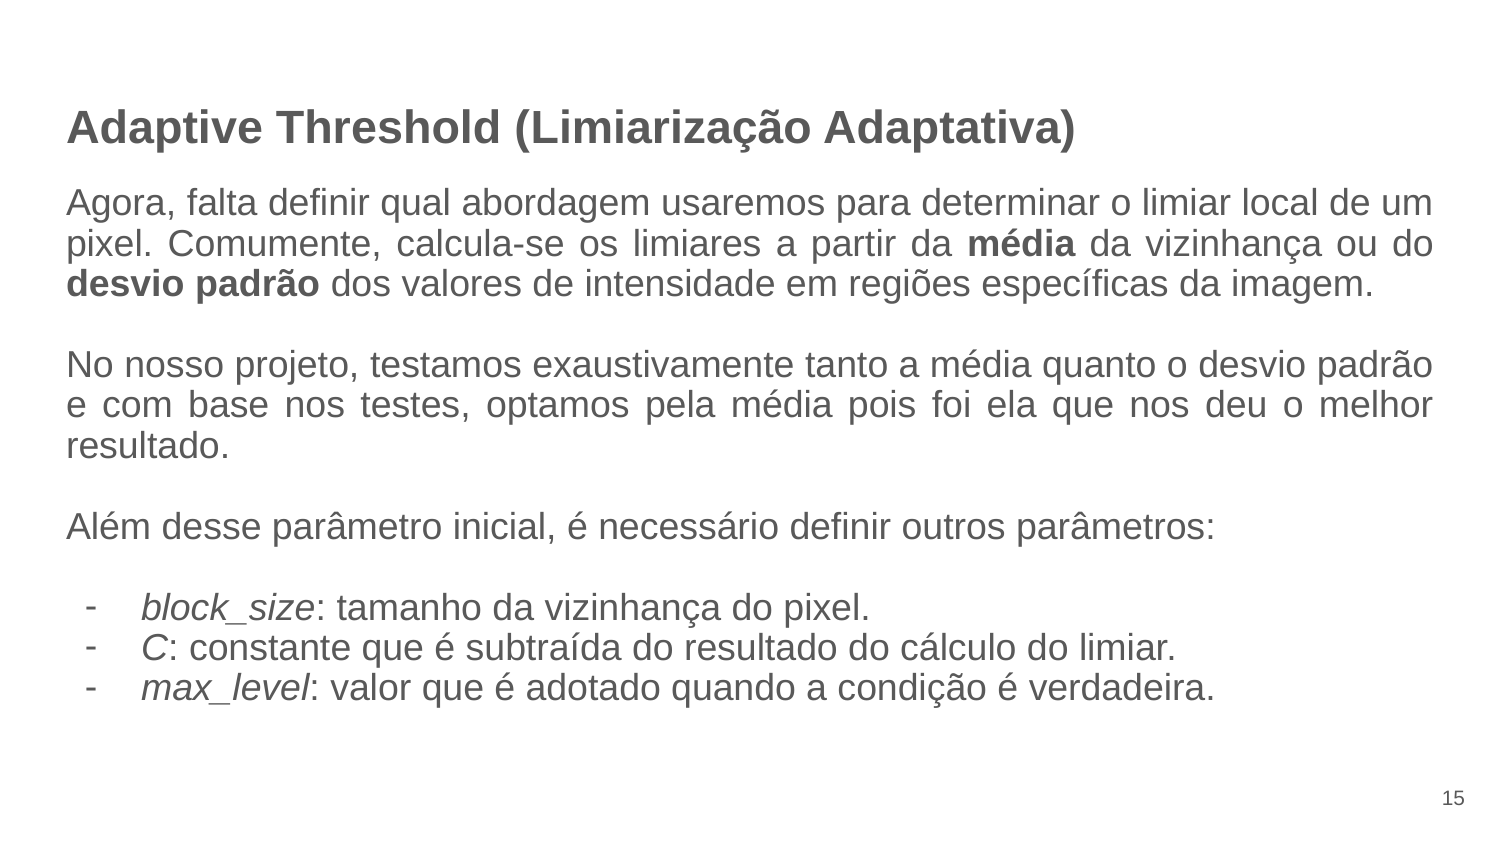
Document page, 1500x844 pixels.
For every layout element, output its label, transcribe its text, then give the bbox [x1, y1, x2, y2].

slide_number ‹#› [1389, 764, 1480, 830]
title Adaptive Threshold (Limiarização Adaptativa) [51, 72, 1449, 168]
list Agora, falta definir qual abordagem usaremos para determinar o limiar local de um pixel. Comumente, calcula-se os limiares a partir da média da vizinhança ou do desvio padrão dos valores de intensidade em regiões específicas da imagem. No nosso projeto, testamos exaustivamente tanto a média quanto o desvio padrão e com base nos testes, optamos pela média pois foi ela que nos deu o melhor resultado. Além desse parâmetro inicial, é necessário definir outros parâmetros: block_size: tamanho da vizinhança do pixel. C: constante que é subtraída do resultado do cálculo do limiar. max_level: valor que é adotado quando a condição é verdadeira. [51, 168, 1449, 787]
